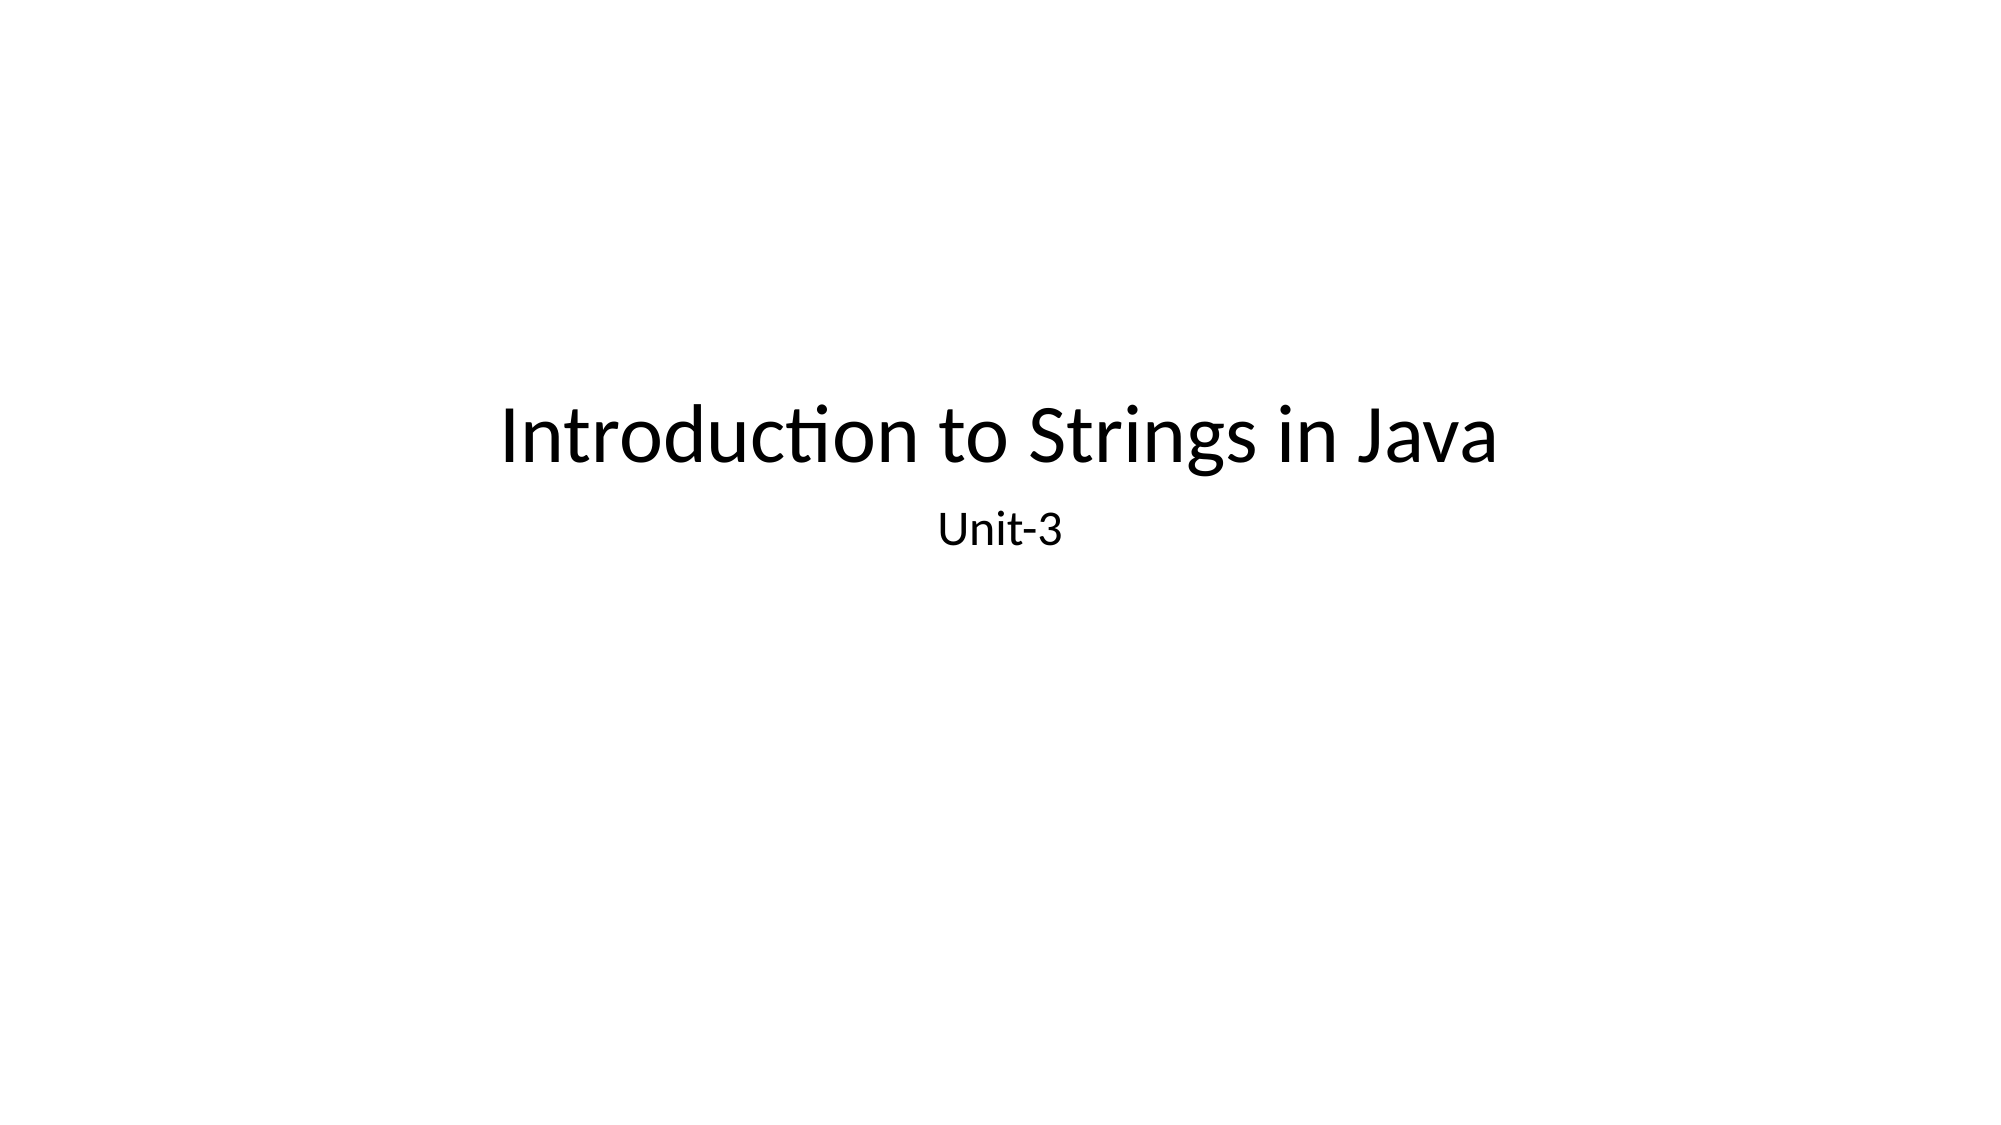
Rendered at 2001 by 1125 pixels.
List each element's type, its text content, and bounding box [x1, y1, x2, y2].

subtitle Introduction to Strings in Java Unit-3 [249, 383, 1750, 863]
